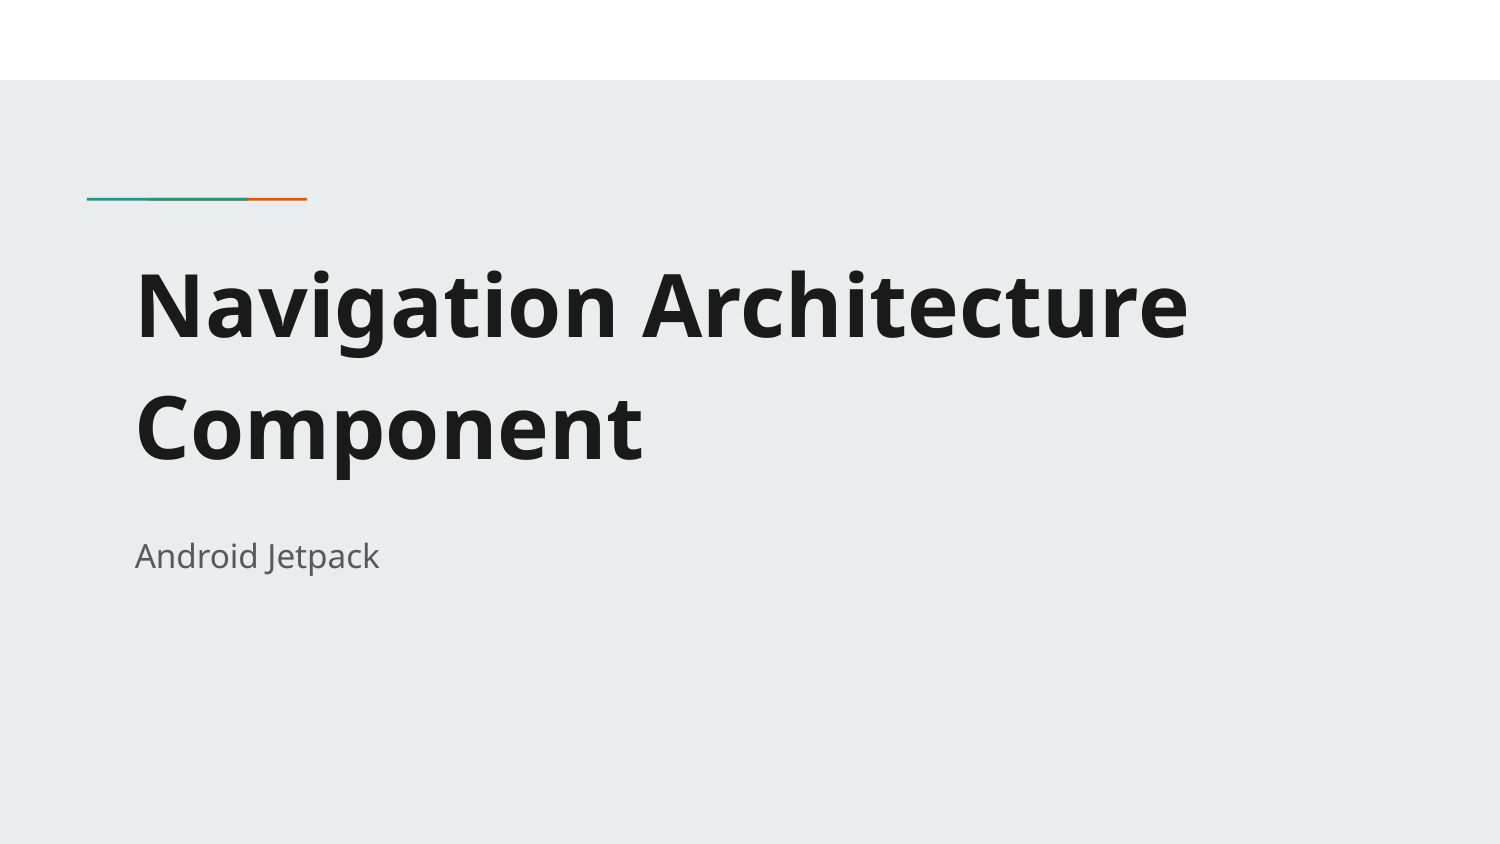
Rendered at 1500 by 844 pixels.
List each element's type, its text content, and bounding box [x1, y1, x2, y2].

subtitle Android Jetpack [119, 520, 1381, 610]
title Navigation Architecture Component [119, 216, 1381, 490]
